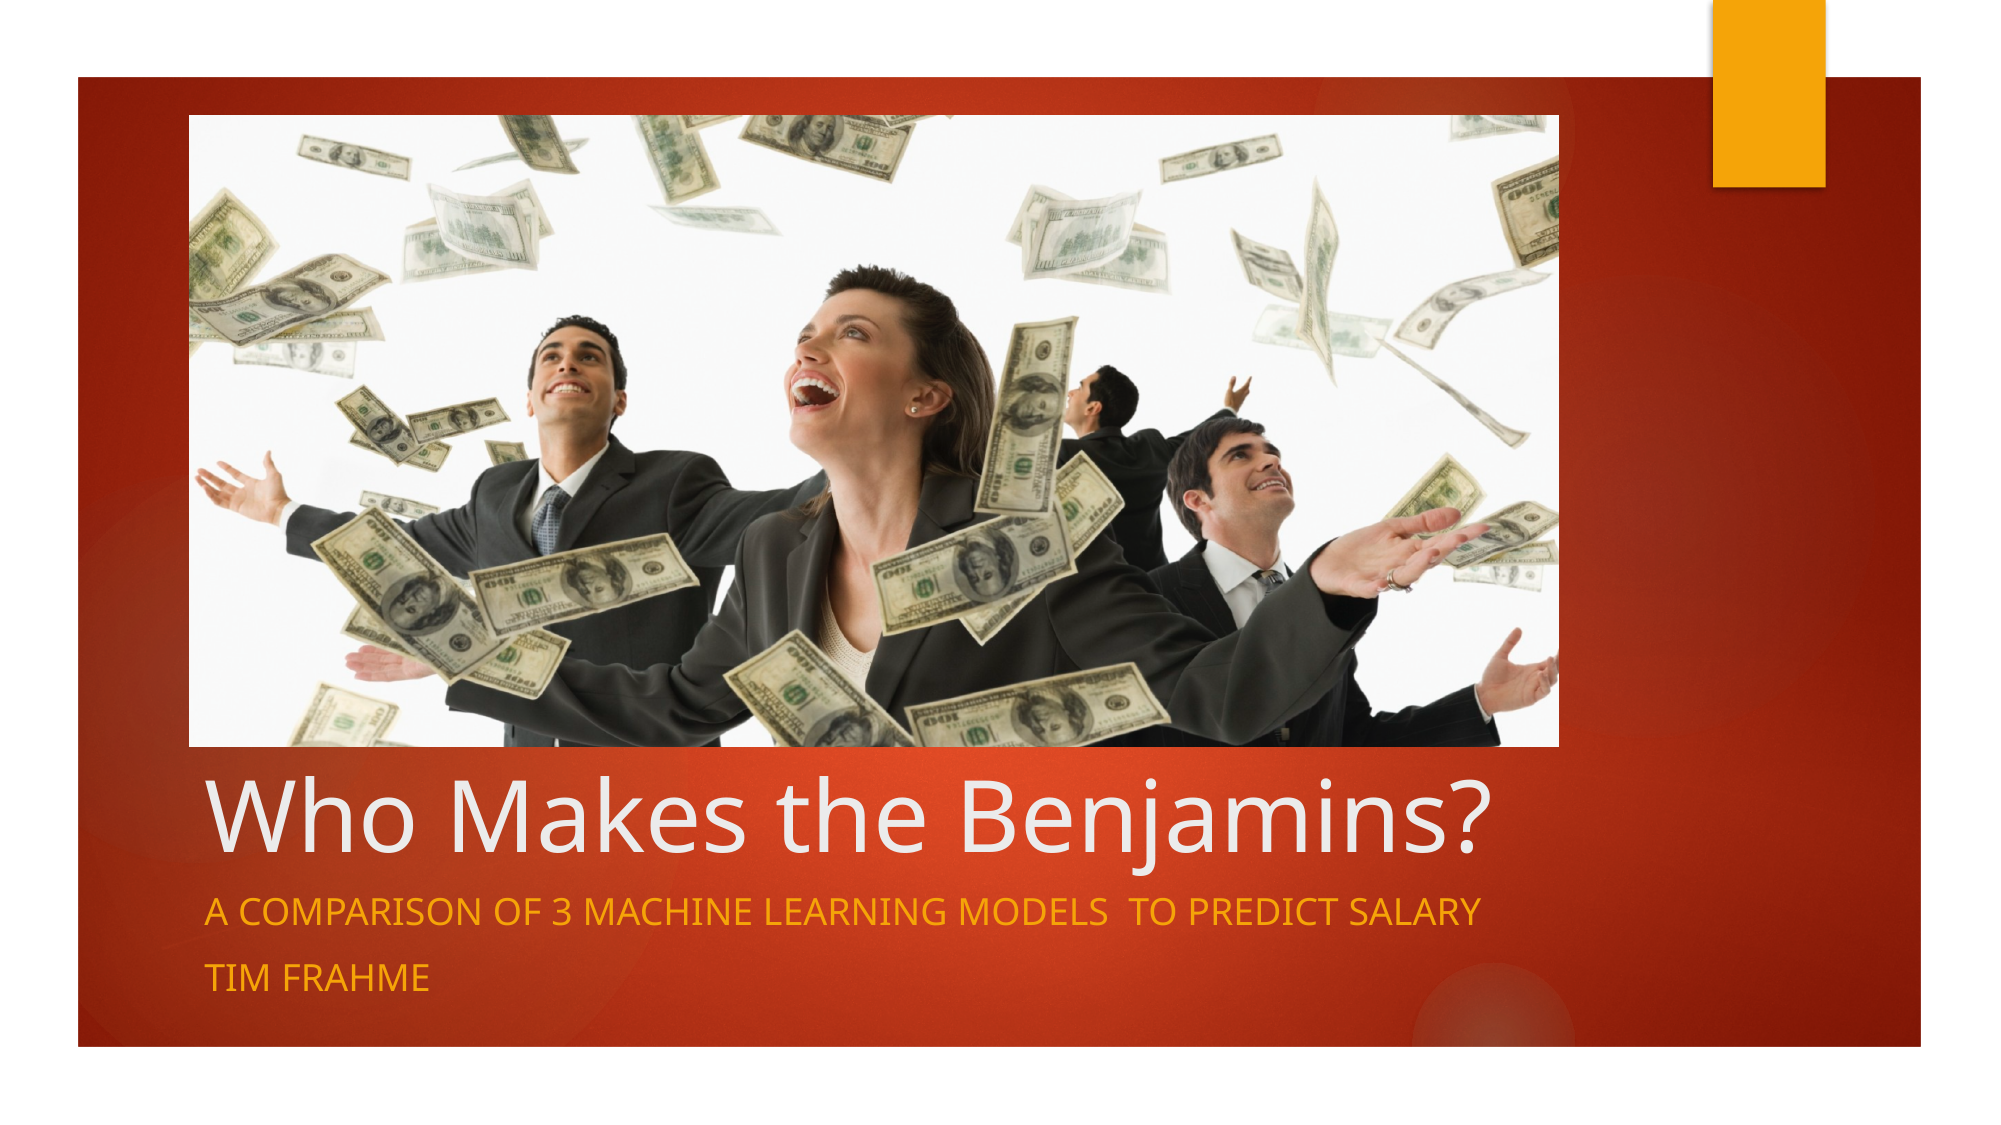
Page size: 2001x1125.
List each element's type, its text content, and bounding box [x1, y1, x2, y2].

subtitle A Comparison of 3 Machine Learning Models to Predict Salary Tim Frahme [189, 880, 1638, 1022]
picture [189, 114, 1559, 748]
title Who Makes the Benjamins? [189, 441, 1798, 881]
